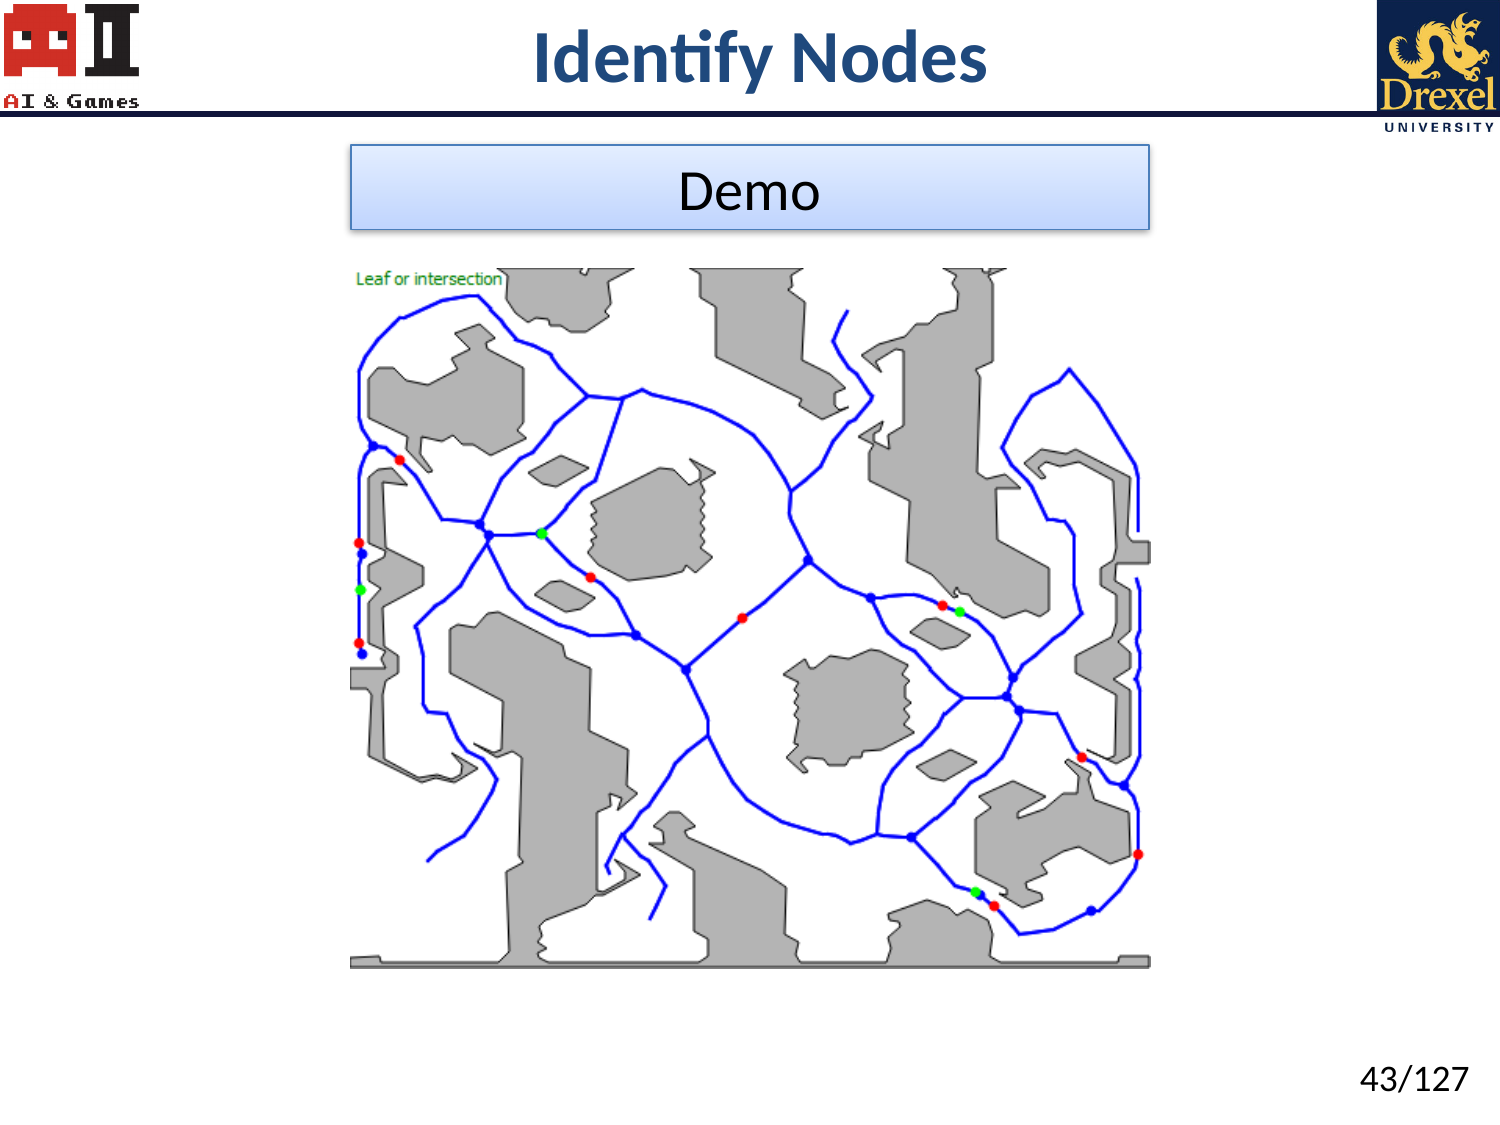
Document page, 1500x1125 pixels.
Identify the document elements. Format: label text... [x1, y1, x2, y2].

picture [350, 268, 1152, 970]
title Identify Nodes [144, 0, 1377, 115]
picture [1377, 0, 1500, 111]
picture [4, 4, 139, 108]
picture [1376, 117, 1500, 132]
text_box Demo [350, 144, 1150, 230]
